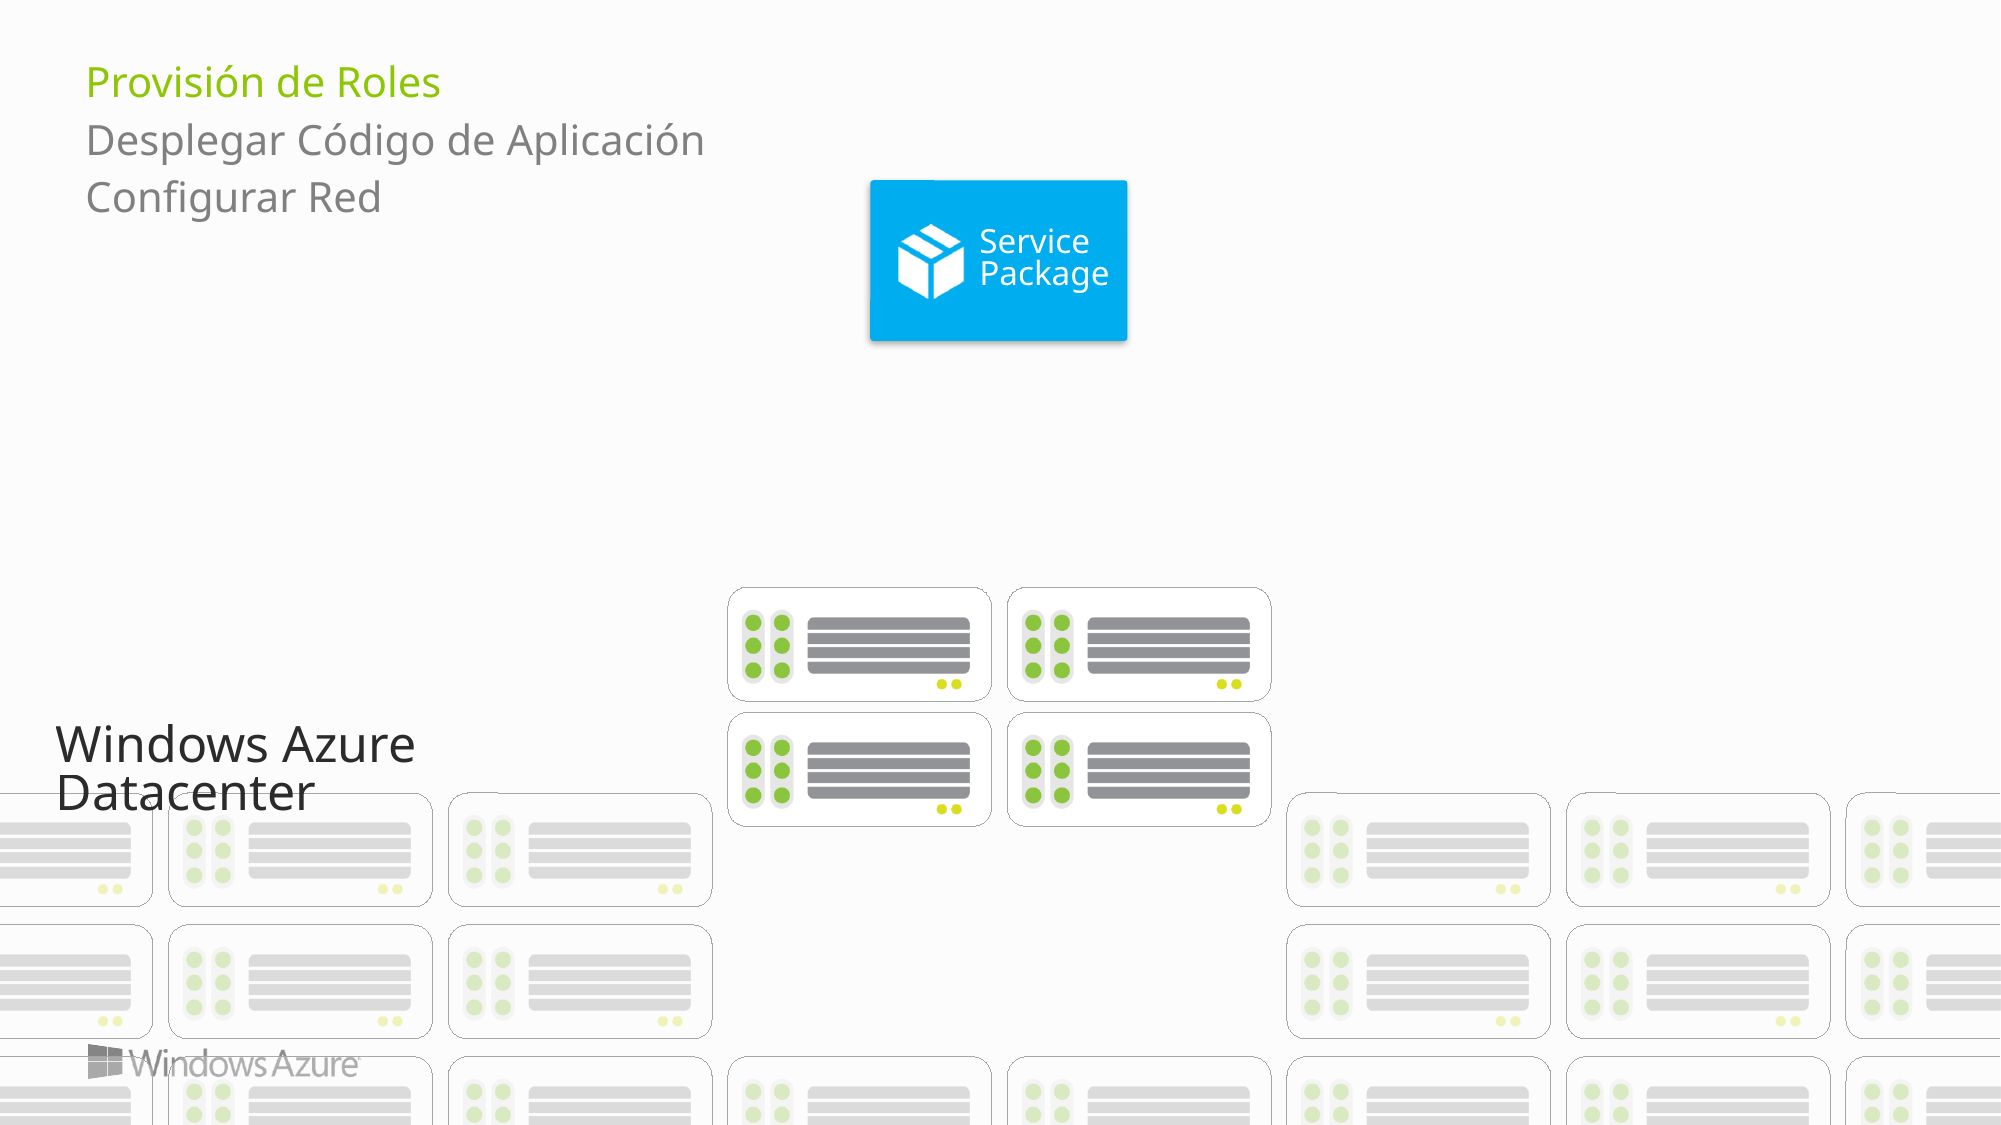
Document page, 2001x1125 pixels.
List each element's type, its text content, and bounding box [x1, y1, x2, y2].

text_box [870, 180, 1128, 342]
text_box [0, 792, 2000, 1125]
text_box Provisión de Roles Desplegar Código de Aplicación Configurar Red [85, 61, 734, 222]
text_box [727, 712, 1272, 827]
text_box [727, 587, 1272, 702]
text_box Windows Azure Datacenter [55, 724, 653, 790]
